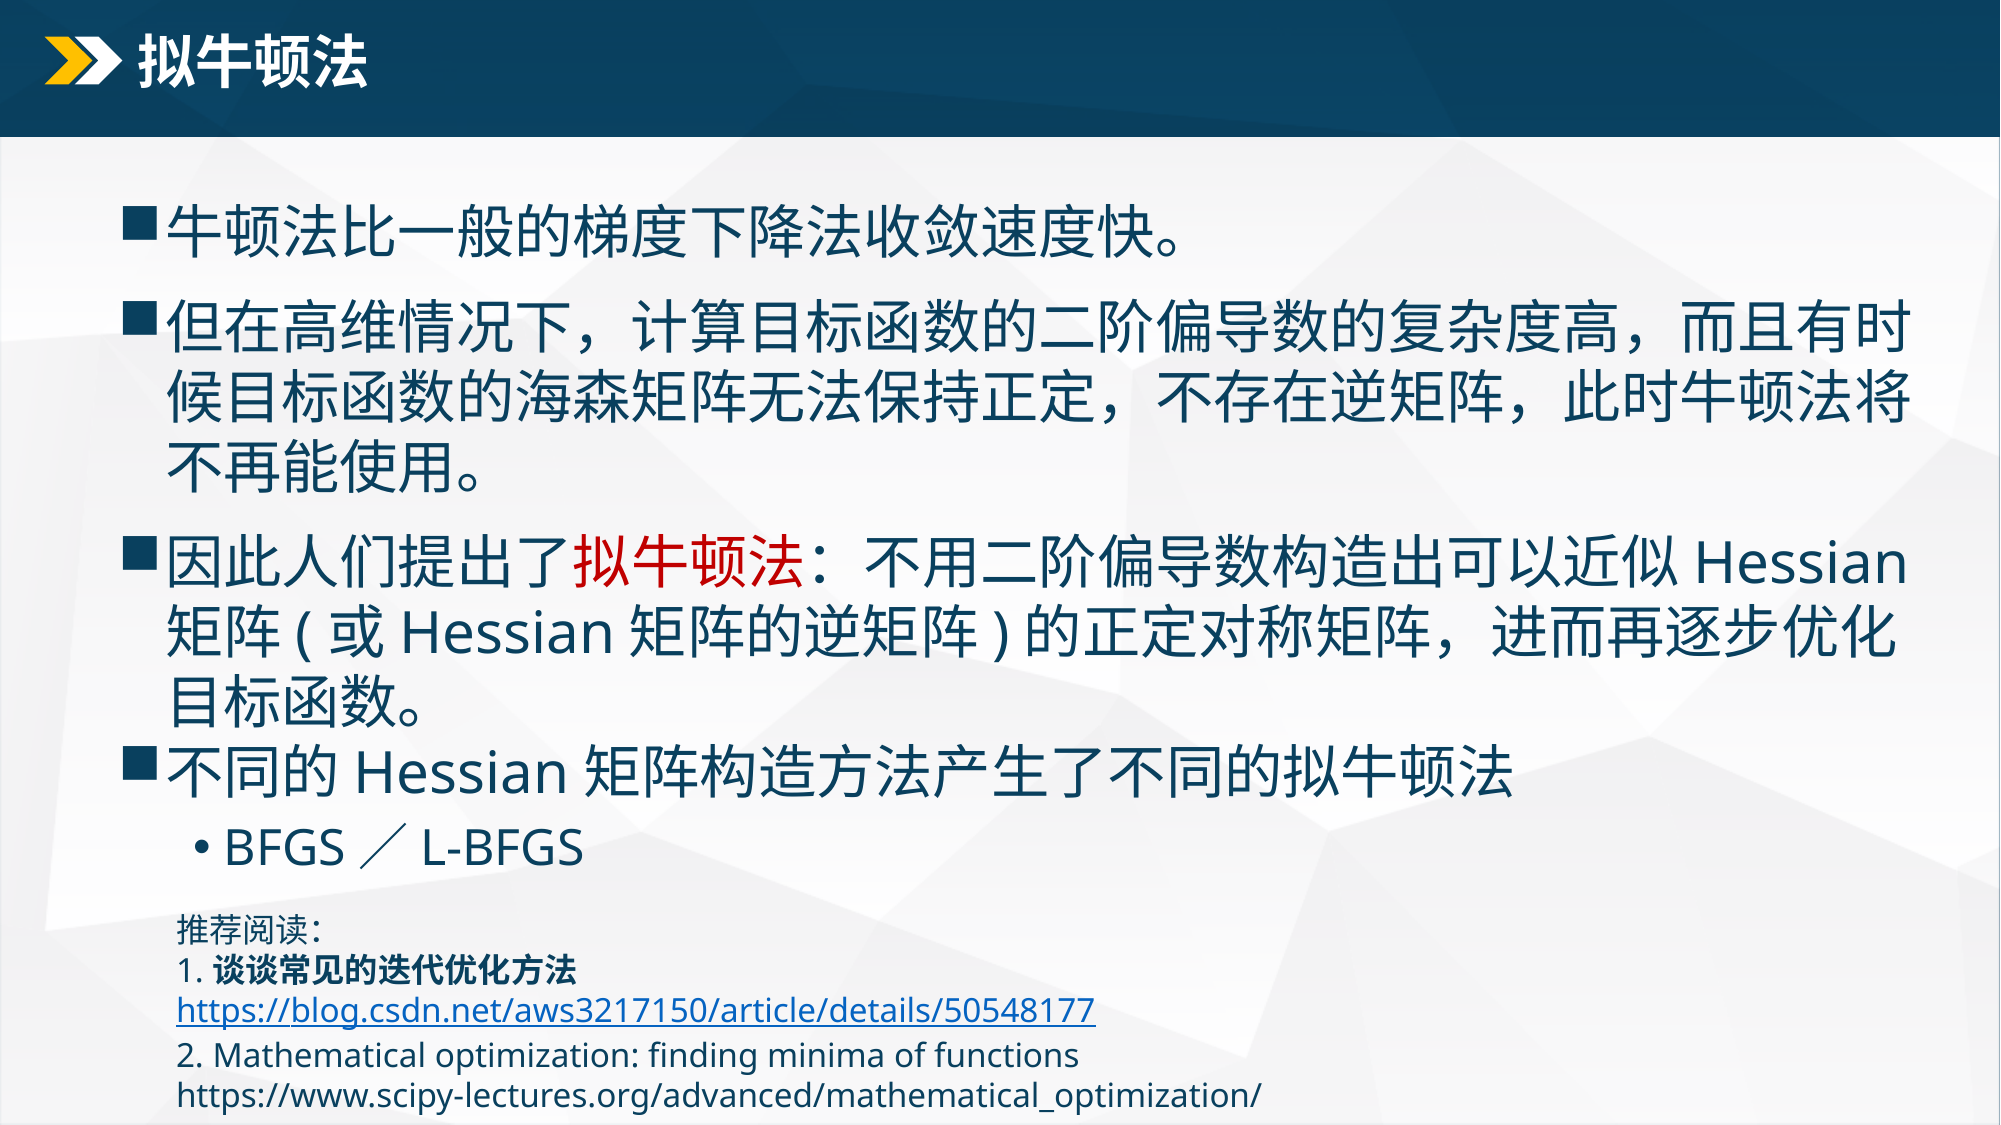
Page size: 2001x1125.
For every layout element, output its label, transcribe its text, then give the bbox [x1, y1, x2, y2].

picture [0, 0, 2000, 1125]
list 牛顿法比一般的梯度下降法收敛速度快。 但在高维情况下，计算目标函数的二阶偏导数的复杂度高，而且有时候目标函数的海森矩阵无法保持正定，不存在逆矩阵，此时牛顿法将不再能使用。 因此人们提出了拟牛顿法：不用二阶偏导数构造出可以近似Hessian矩阵(或Hessian矩阵的逆矩阵)的正定对称矩阵，进而再逐步优化目标函数。 不同的Hessian矩阵构造方法产生了不同的拟牛顿法 BFGS／L-BFGS [103, 188, 1929, 1048]
title 拟牛顿法 [122, 25, 1723, 137]
text_box 推荐阅读： 1.谈谈常见的迭代优化方法 https://blog.csdn.net/aws3217150/article/details/50548177 2. Mathematical optimization: finding minima of functions https://www.scipy-lectures.org/advanced/mathematical_optimization/ [161, 901, 1662, 1122]
